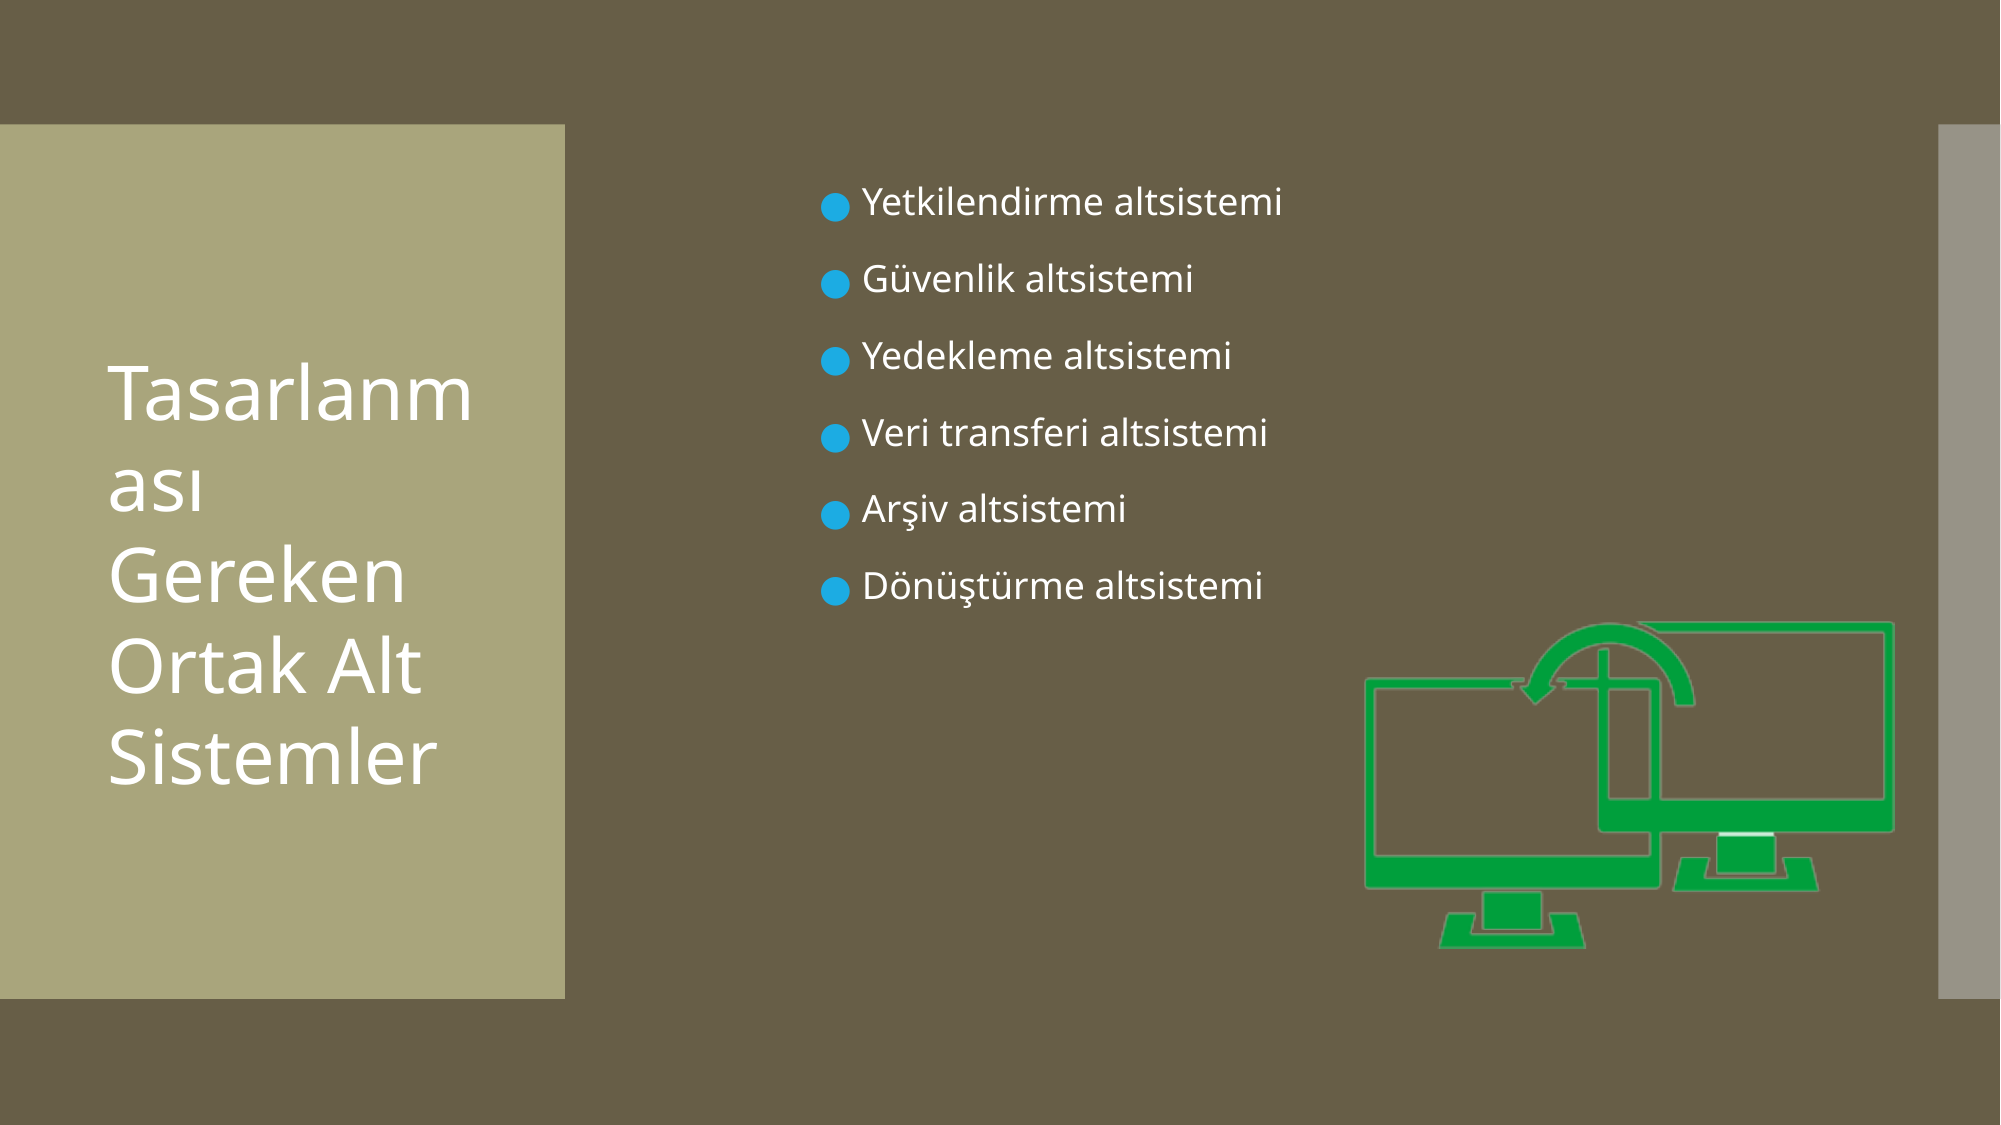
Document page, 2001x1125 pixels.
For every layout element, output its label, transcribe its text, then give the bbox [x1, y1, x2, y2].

picture [1364, 621, 1895, 950]
text_box Yetkilendirme altsistemi Güvenlik altsistemi Yedekleme altsistemi Veri transferi altsistemi Arşiv altsistemi Dönüştürme altsistemi [817, 175, 1326, 608]
title Tasarlanması Gereken Ortak Alt Sistemler [105, 343, 505, 800]
